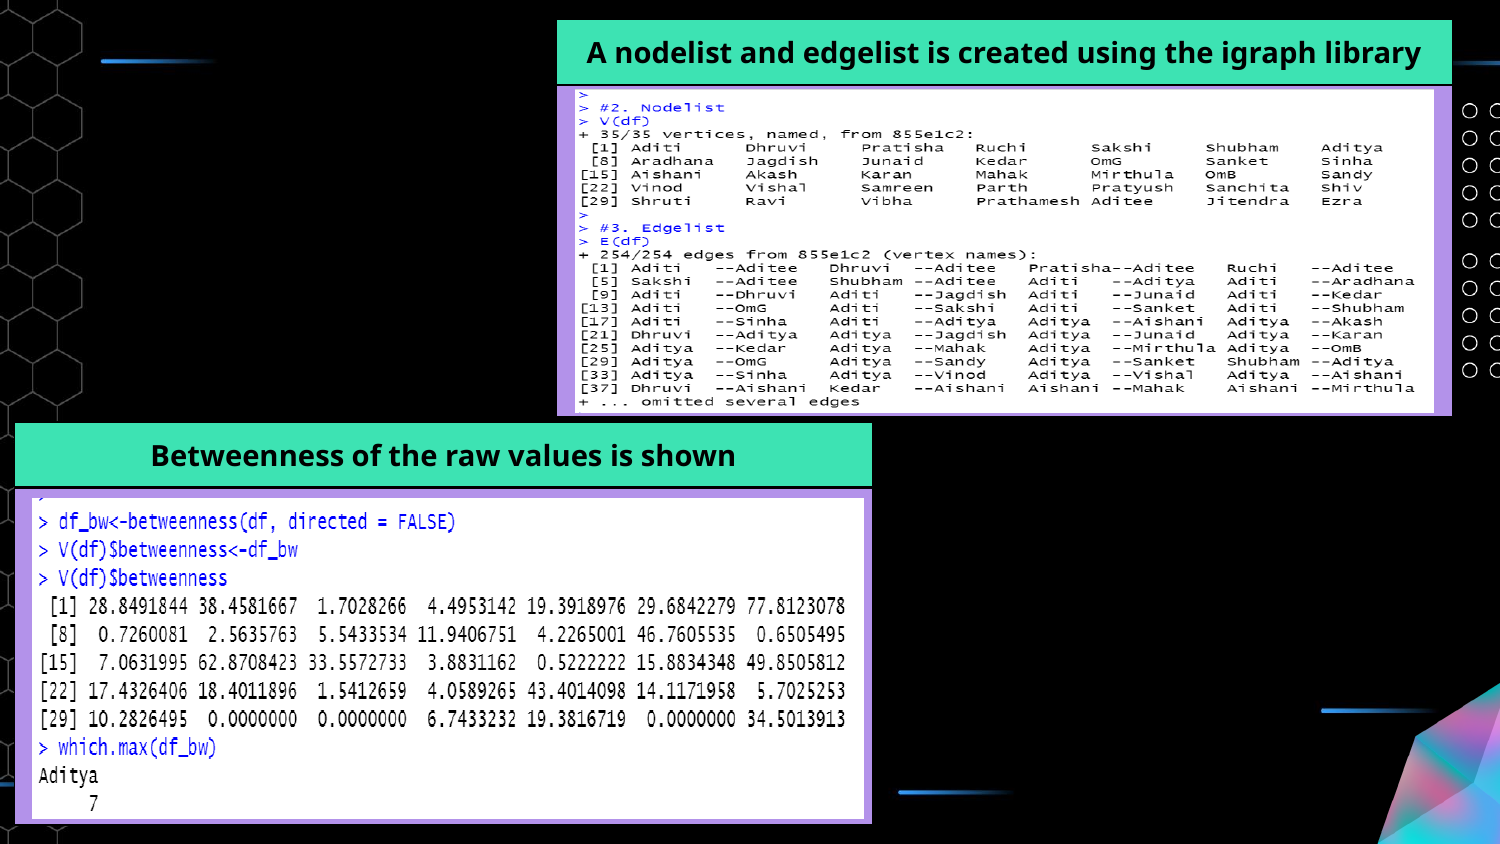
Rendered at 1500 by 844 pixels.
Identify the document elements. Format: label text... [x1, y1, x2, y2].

text_box [14, 488, 873, 825]
text_box Betweenness of the raw values is shown [14, 421, 873, 488]
text_box [556, 85, 1453, 417]
text_box A nodelist and edgelist is created using the igraph library [556, 19, 1453, 85]
picture [0, 0, 1500, 844]
